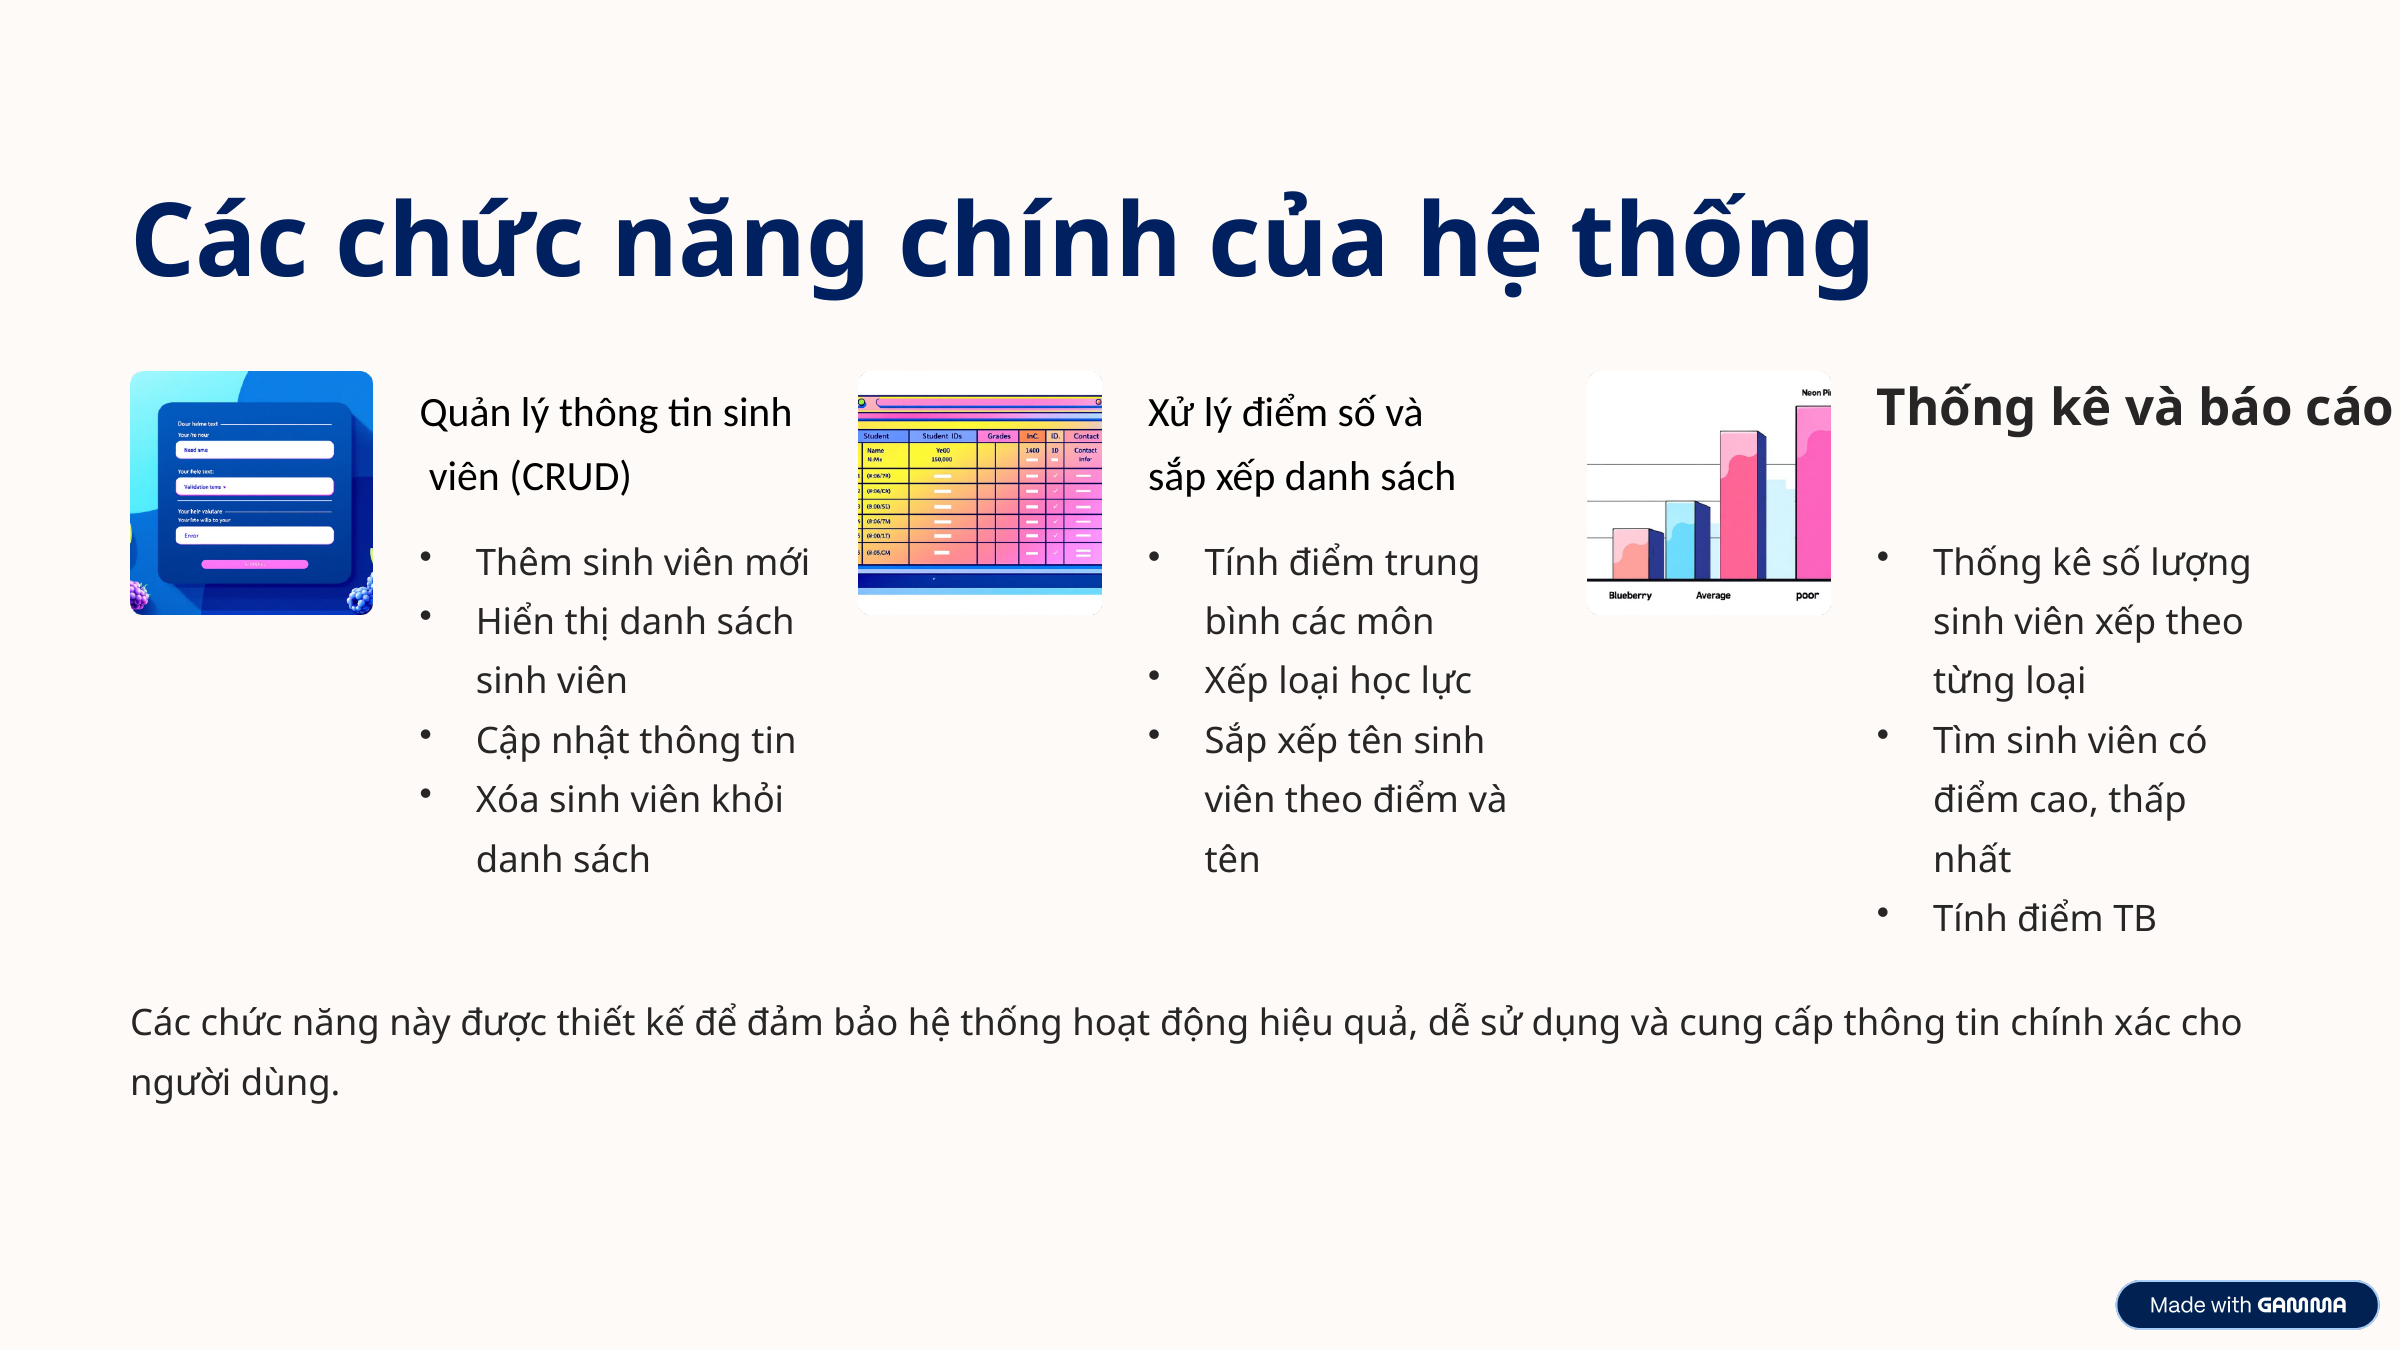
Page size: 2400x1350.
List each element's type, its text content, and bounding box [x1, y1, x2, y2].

text_box Thống kê và báo cáo [1876, 371, 2270, 436]
picture [2106, 1271, 2389, 1339]
text_box Quản lý thông tin sinh viên (CRUD) [419, 371, 813, 473]
text_box Thống kê số lượng sinh viên xếp theo từng loại Tìm sinh viên có điểm cao, thấp nhất Tính điểm TB [1876, 523, 2270, 875]
text_box Các chức năng chính của hệ thống [130, 169, 1725, 298]
text_box Thêm sinh viên mới Hiển thị danh sách sinh viên Cập nhật thông tin Xóa sinh viên khỏi danh sách [419, 523, 813, 952]
text_box Các chức năng này được thiết kế để đảm bảo hệ thống hoạt động hiệu quả, dễ sử dụng và cung cấp thông tin chính xác cho người dùng. [130, 983, 2270, 1103]
picture [1587, 371, 1831, 615]
text_box Xử lý điểm số và sắp xếp danh sách [1148, 371, 1542, 436]
picture [130, 371, 373, 615]
text_box Tính điểm trung bình các môn Xếp loại học lực Sắp xếp tên sinh viên theo điểm và tên [1148, 523, 1542, 983]
picture [858, 371, 1102, 615]
